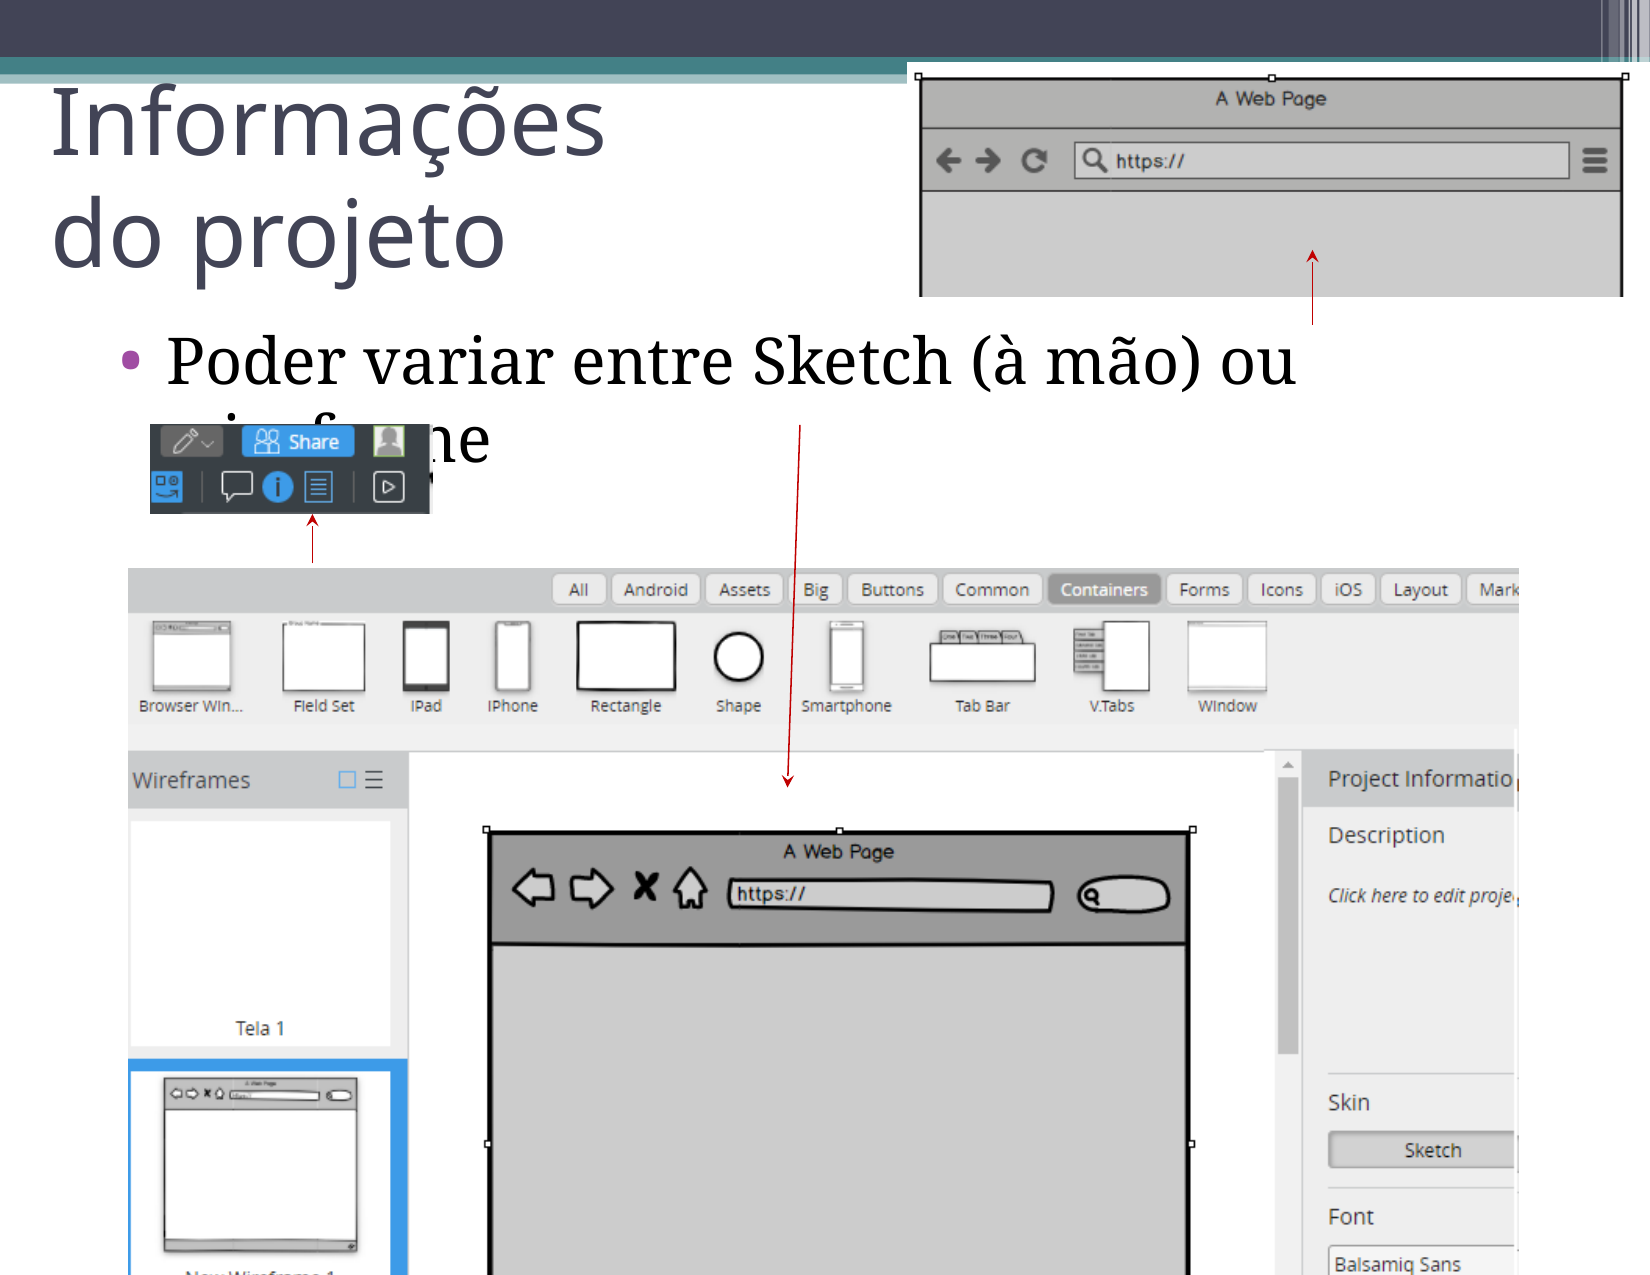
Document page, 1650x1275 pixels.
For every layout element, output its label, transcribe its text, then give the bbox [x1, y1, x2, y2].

picture [127, 568, 1519, 1275]
title Informações do projeto [33, 75, 902, 274]
picture [907, 62, 1650, 298]
picture [149, 424, 434, 515]
list Poder variar entre Sketch (à mão) ou wireframe [82, 311, 1568, 1223]
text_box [787, 424, 801, 788]
